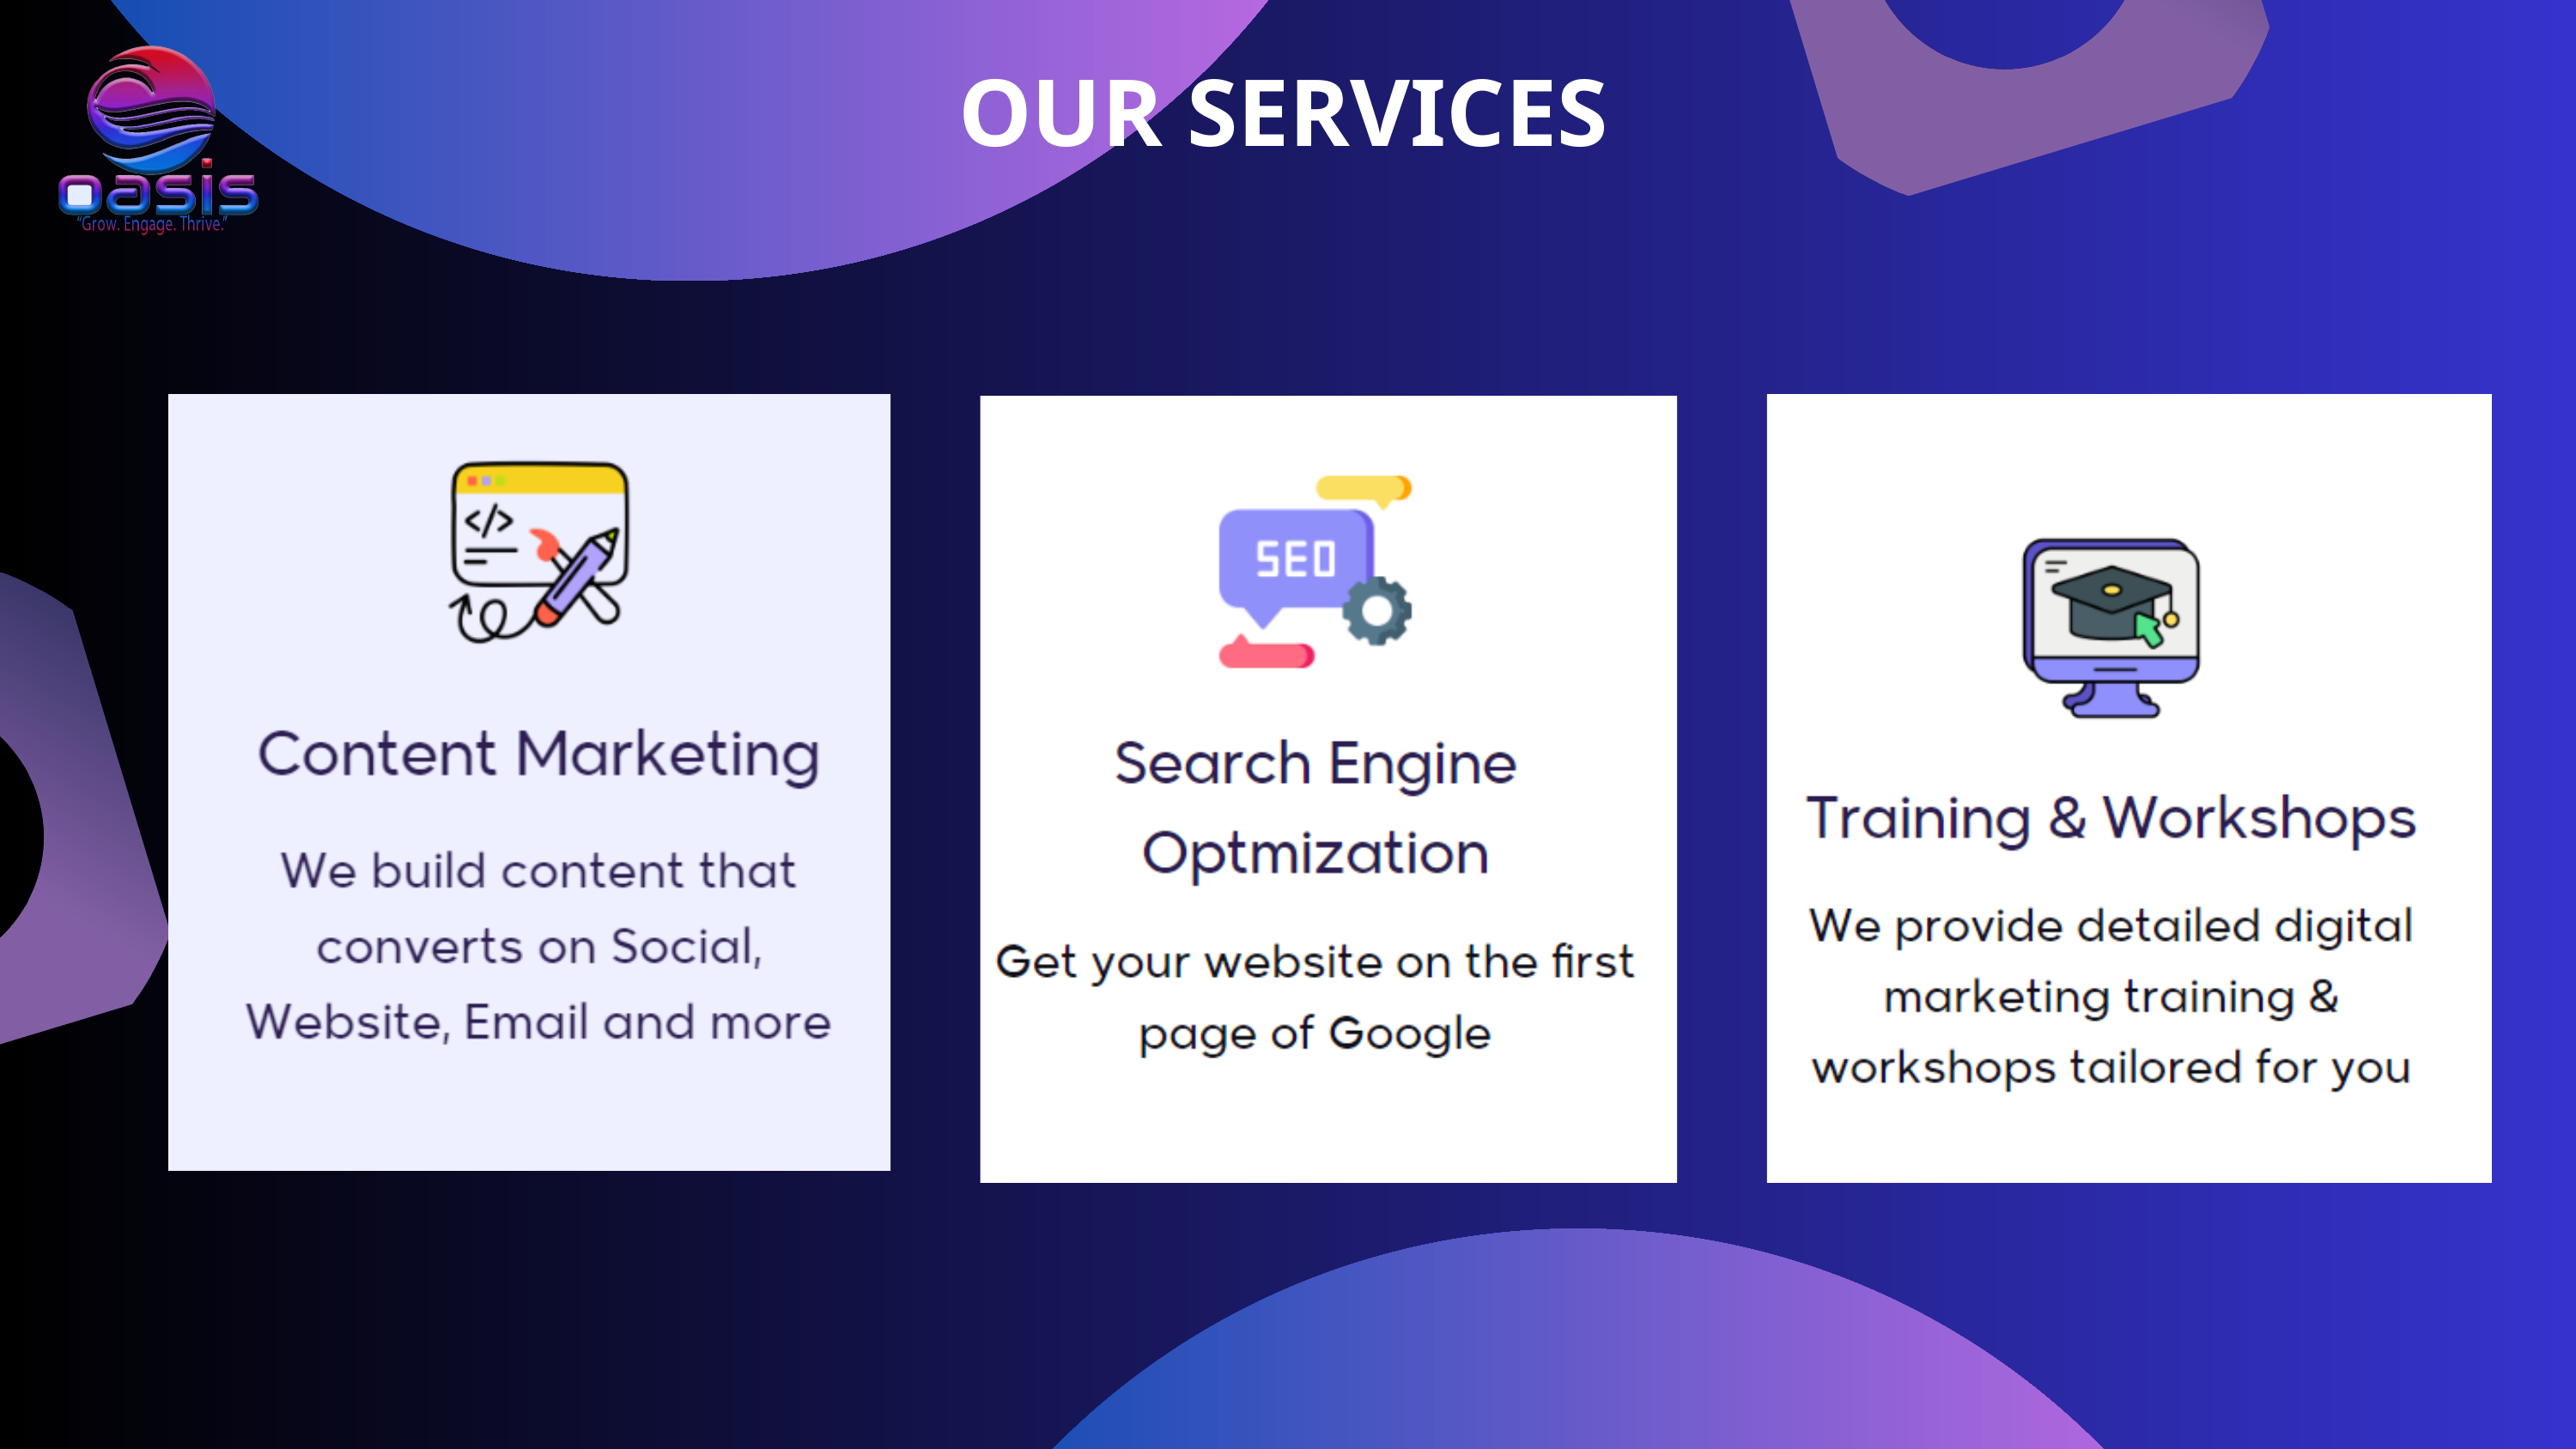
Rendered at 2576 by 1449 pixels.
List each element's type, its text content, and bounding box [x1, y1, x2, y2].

text_box [1766, 394, 2492, 1183]
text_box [0, 0, 1426, 282]
text_box [980, 396, 1678, 1183]
text_box [1789, 0, 2287, 213]
text_box OUR SERVICES [1431, 35, 1609, 166]
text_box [841, 1228, 2315, 1449]
text_box [0, 555, 168, 1045]
text_box [168, 394, 891, 1171]
